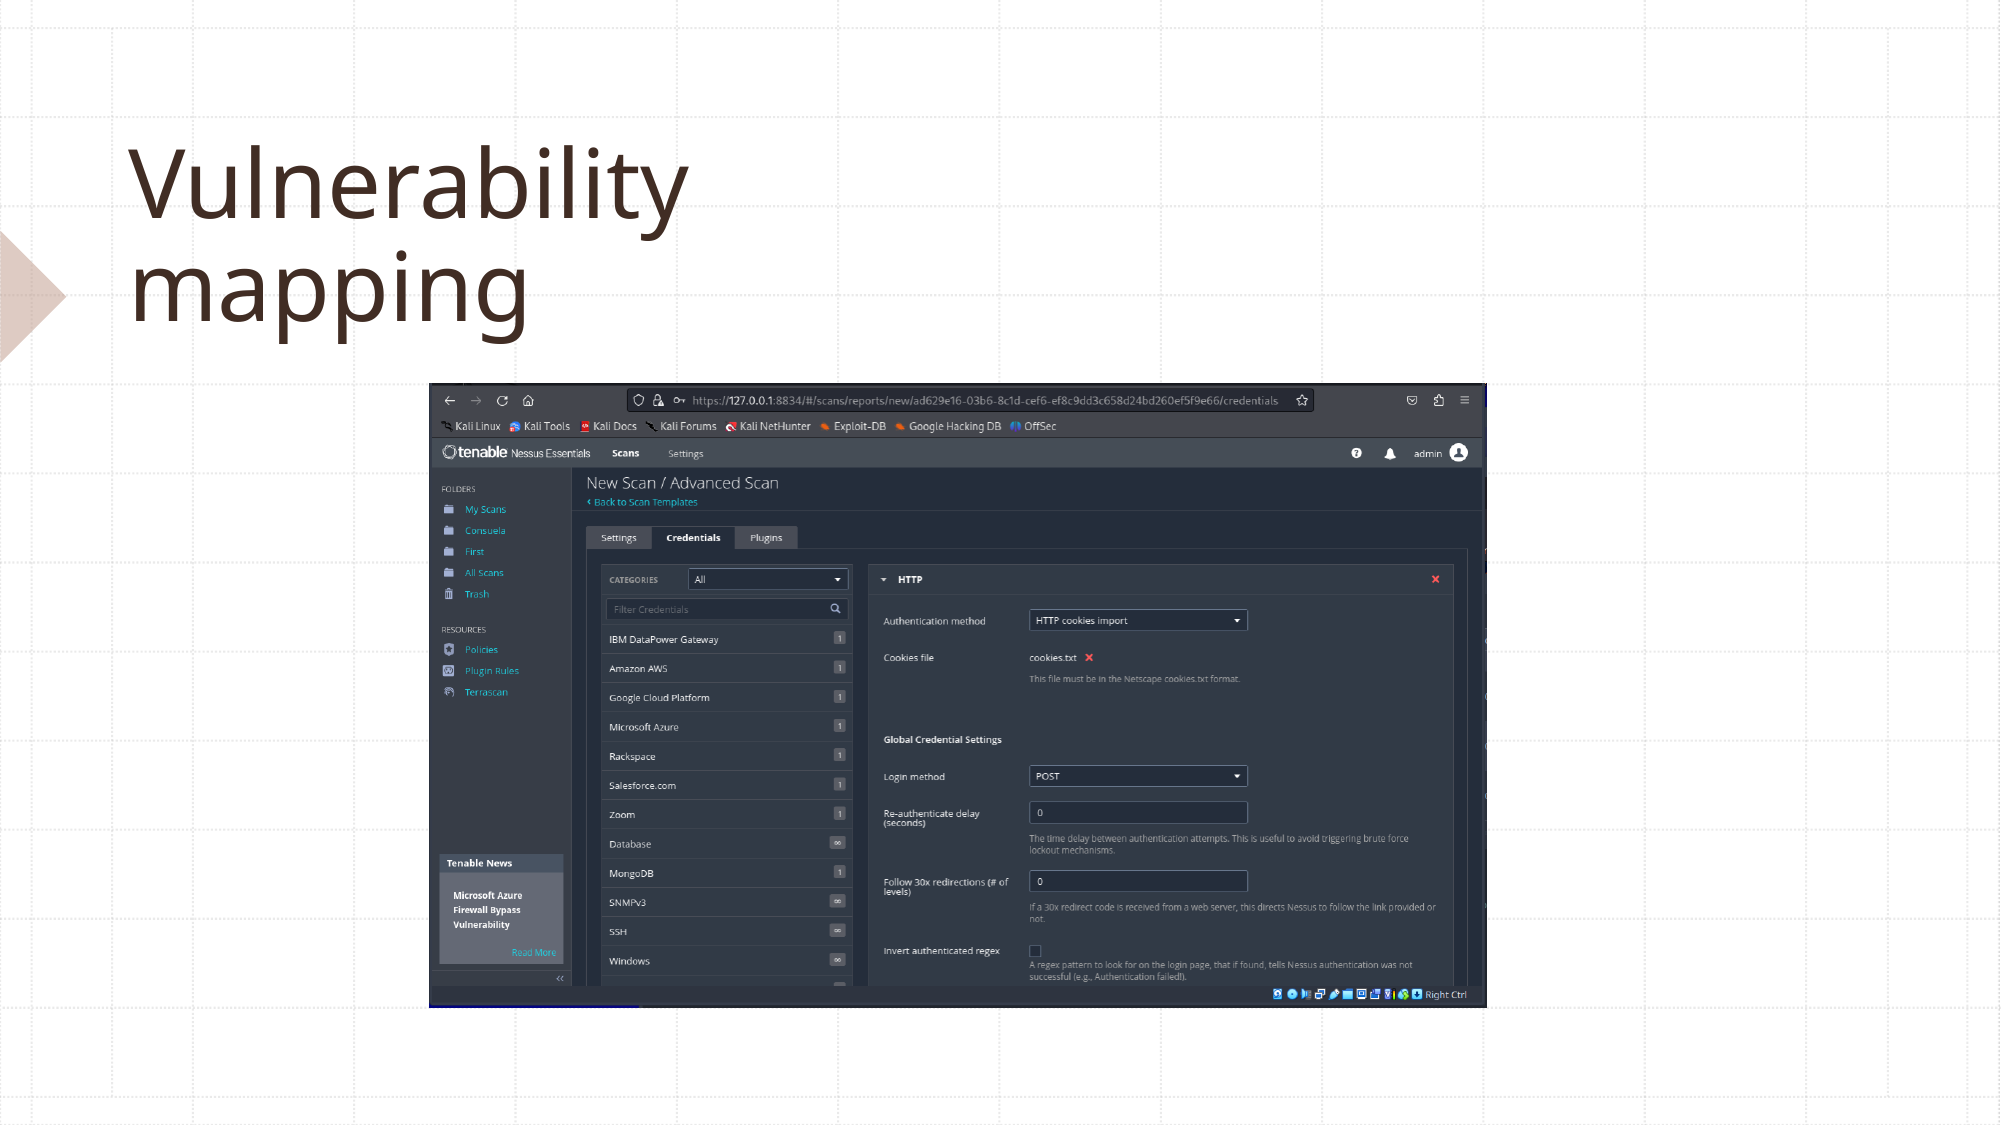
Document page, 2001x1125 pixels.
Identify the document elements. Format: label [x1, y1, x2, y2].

text_box [0, 0, 2000, 1125]
list [429, 383, 1487, 1008]
